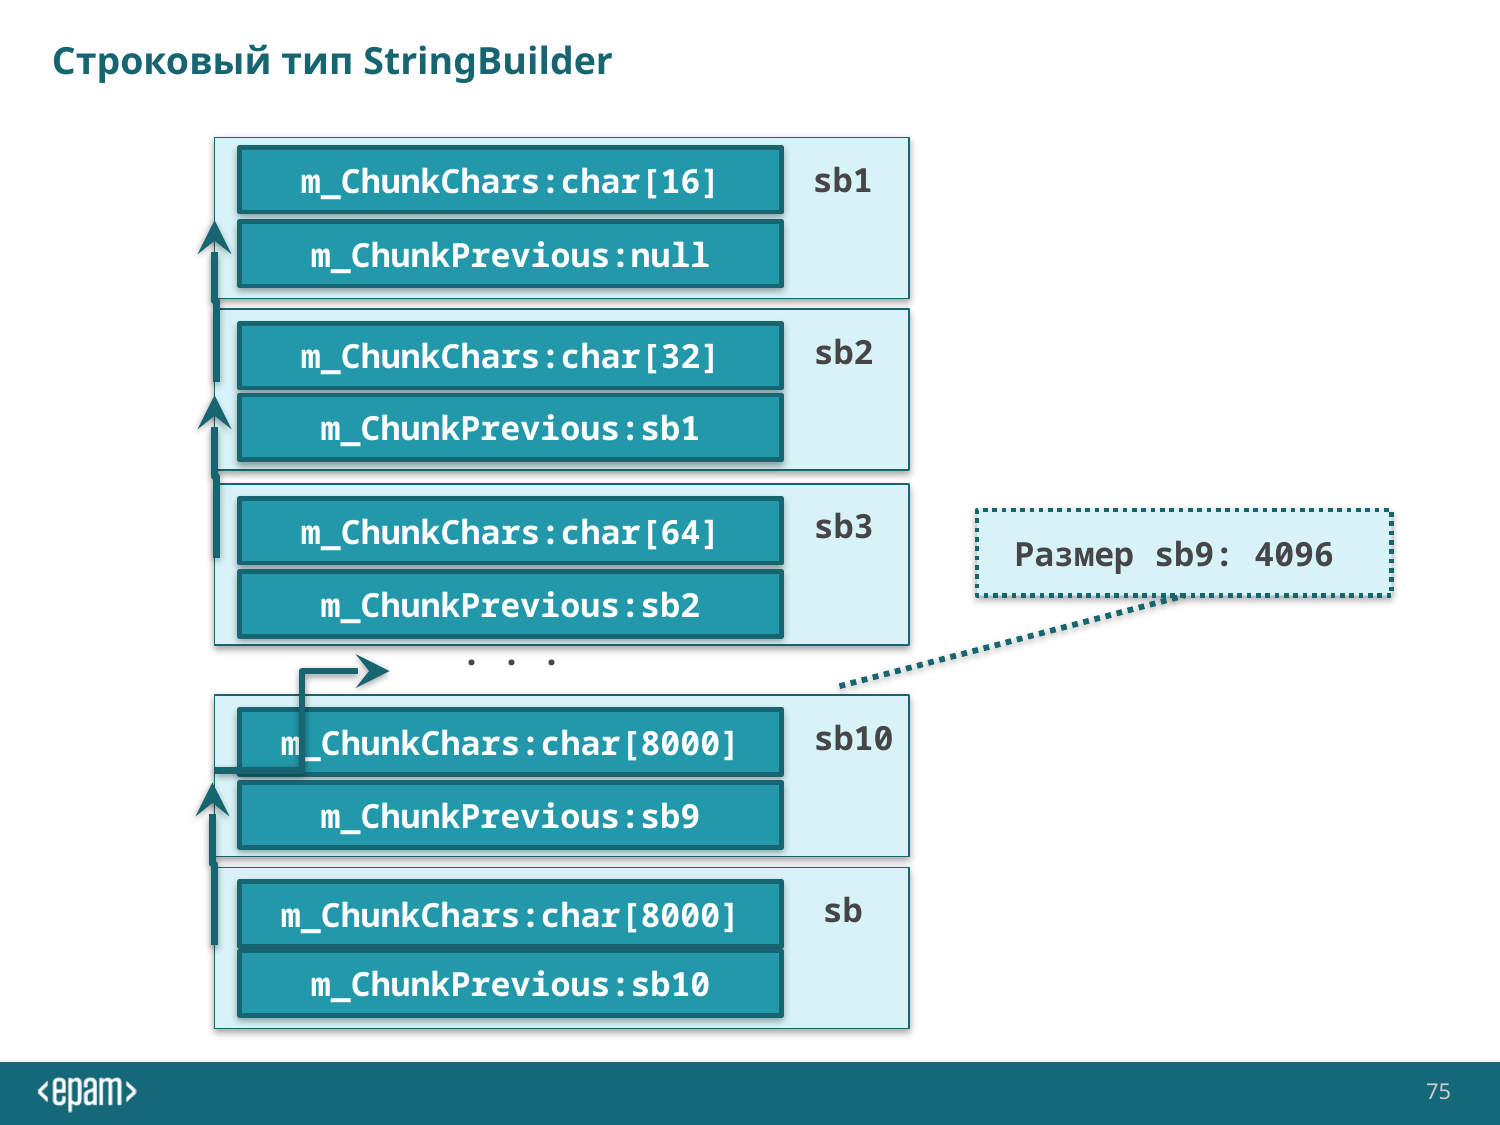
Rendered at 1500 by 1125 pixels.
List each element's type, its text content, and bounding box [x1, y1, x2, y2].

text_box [212, 137, 1392, 1029]
picture [37, 1077, 137, 1113]
title Строковый тип StringBuilder [37, 29, 1475, 97]
